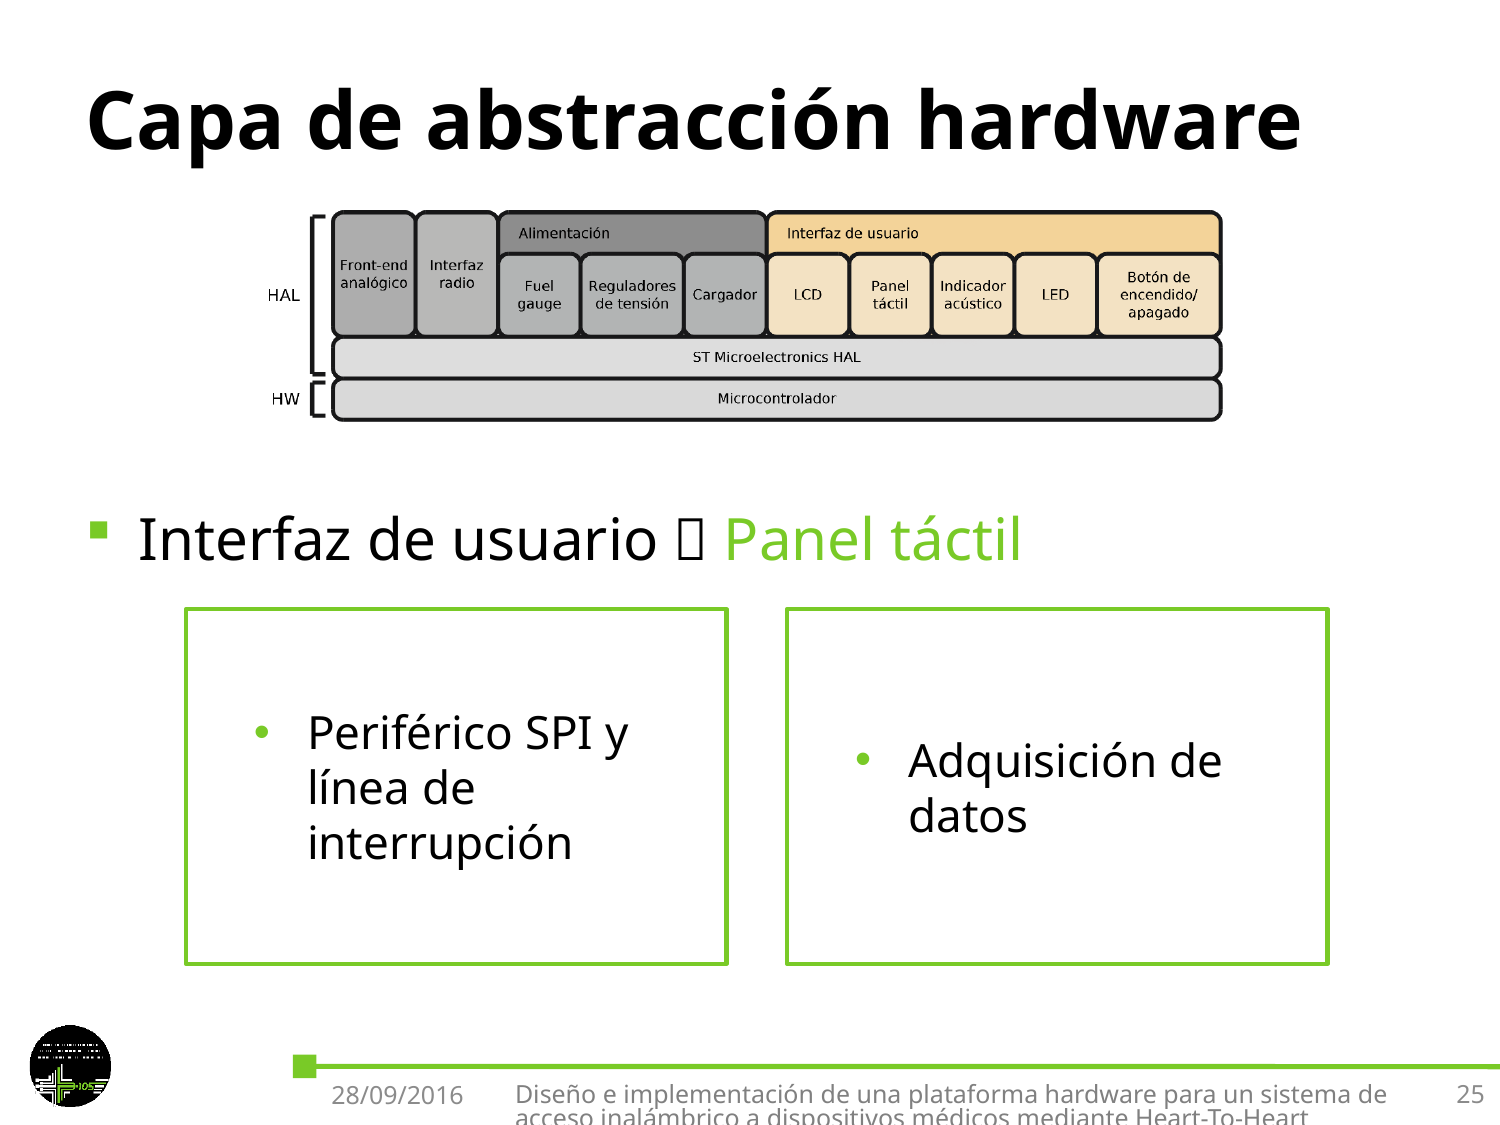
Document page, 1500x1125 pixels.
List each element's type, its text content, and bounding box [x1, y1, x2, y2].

list Interfaz de usuario  Panel táctil [70, 495, 1423, 995]
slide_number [316, 1065, 500, 1125]
picture [29, 1025, 111, 1107]
slide_number 25 [1422, 1065, 1500, 1125]
text_box Adquisición de datos [785, 607, 1330, 966]
text_box Periférico SPI y línea de interrupción [184, 607, 729, 966]
footer Diseño e implementación de una plataforma hardware para un sistema de acceso inalámbrico a dispositivos médicos mediante Heart-To-Heart [500, 1065, 1418, 1125]
title Capa de abstracción hardware [70, 23, 1421, 211]
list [267, 210, 1223, 422]
